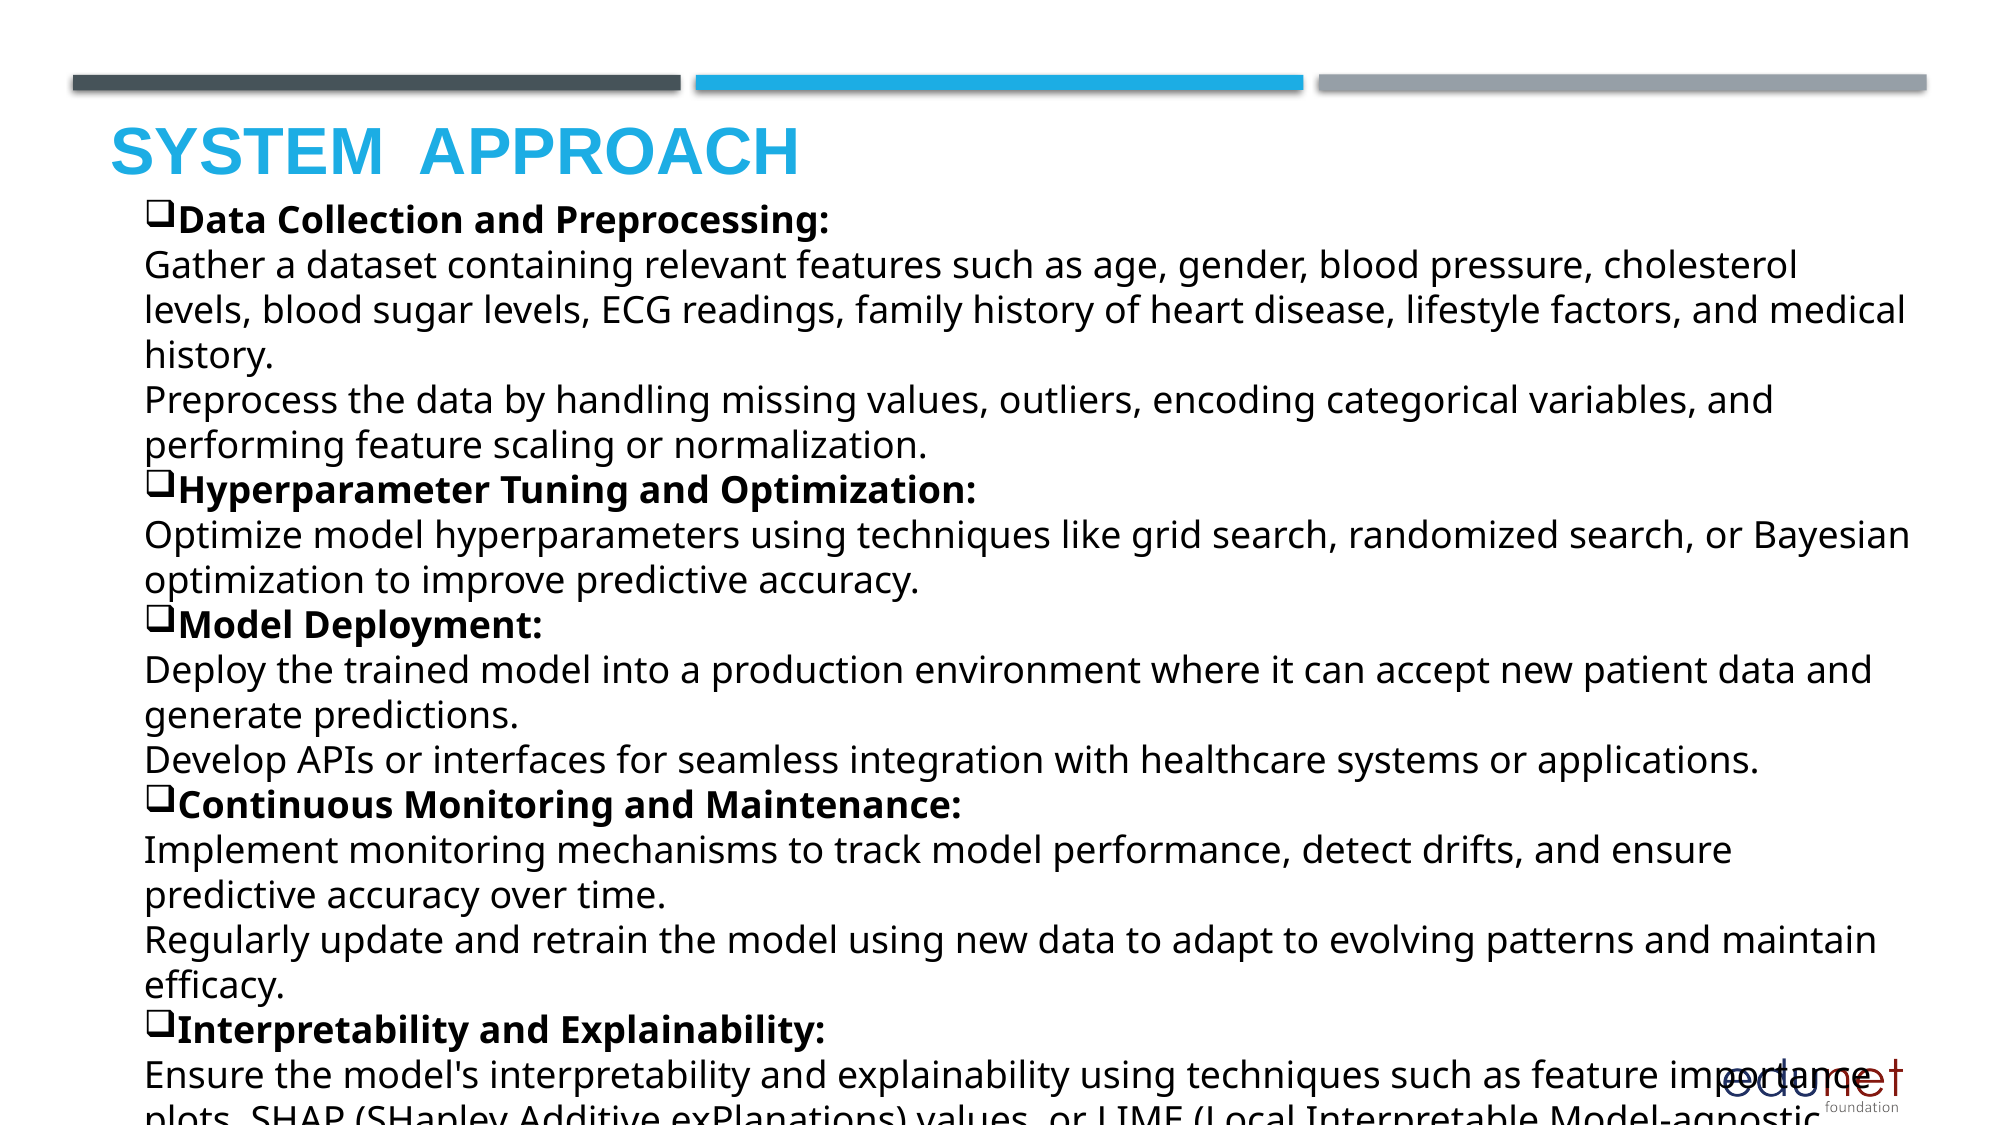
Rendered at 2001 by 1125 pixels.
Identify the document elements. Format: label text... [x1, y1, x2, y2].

text_box Data Collection and Preprocessing: Gather a dataset containing relevant features such as age, gender, blood pressure, cholesterol levels, blood sugar levels, ECG readings, family history of heart disease, lifestyle factors, and medical history. Preprocess the data by handling missing values, outliers, encoding categorical variables, and performing feature scaling or normalization. Hyperparameter Tuning and Optimization: Optimize model hyperparameters using techniques like grid search, randomized search, or Bayesian optimization to improve predictive accuracy. Model Deployment: Deploy the trained model into a production environment where it can accept new patient data and generate predictions. Develop APIs or interfaces for seamless integration with healthcare systems or applications. Continuous Monitoring and Maintenance: Implement monitoring mechanisms to track model performance, detect drifts, and ensure predictive accuracy over time. Regularly update and retrain the model using new data to adapt to evolving patterns and maintain efficacy. Interpretability and Explainability: Ensure the model's interpretability and explainability using techniques such as feature importance plots, SHAP (SHapley Additive exPlanations) values, or LIME (Local Interpretable Model-agnostic Explanations) for individual predictions. [129, 189, 1930, 1125]
title System Approach [95, 108, 1905, 196]
